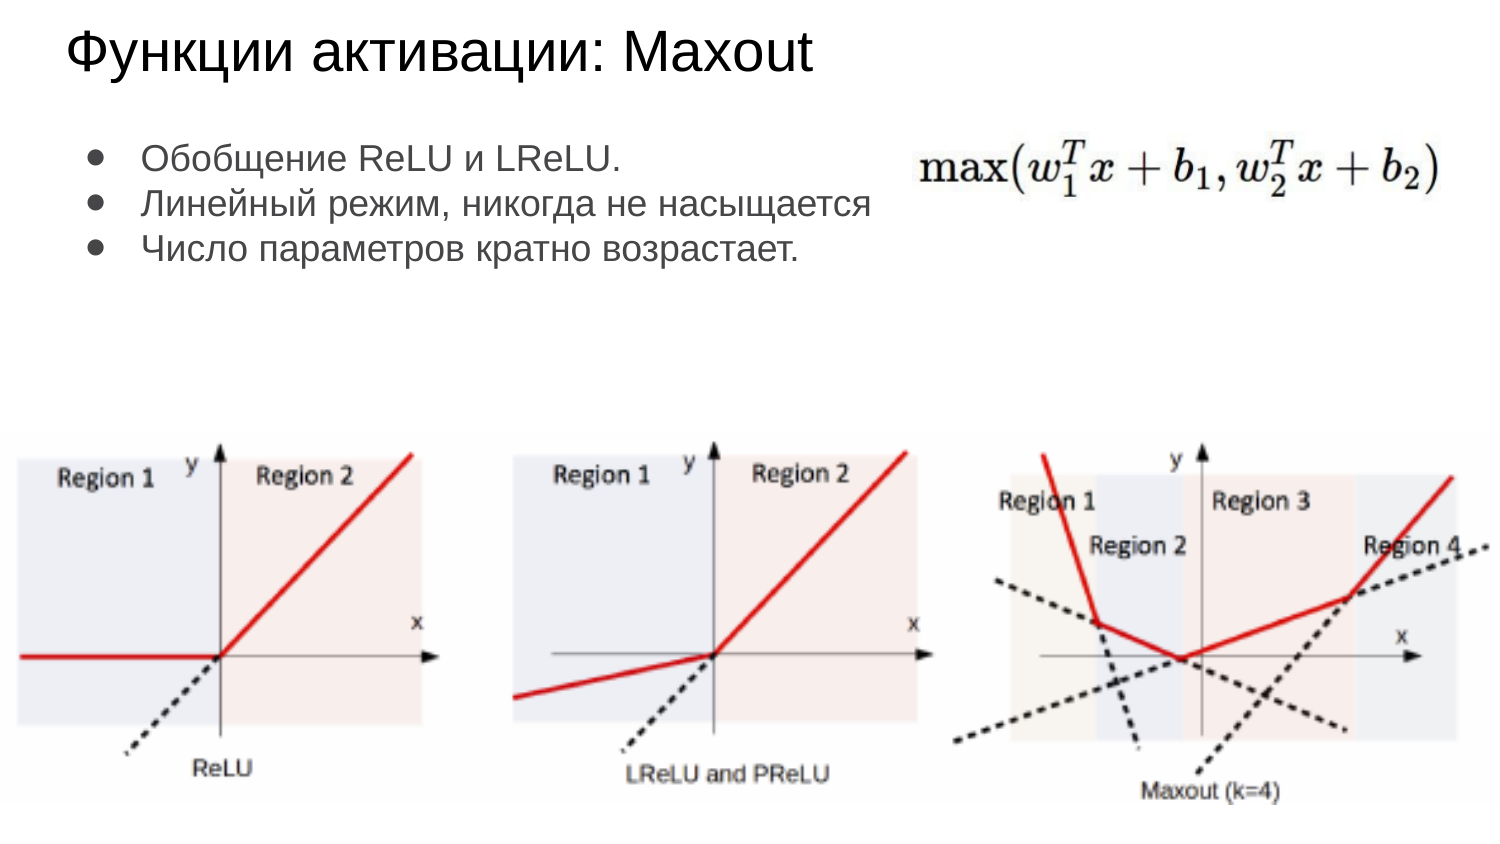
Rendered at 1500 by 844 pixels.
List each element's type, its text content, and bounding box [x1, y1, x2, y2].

title Функции активации: Maxout [51, 0, 1449, 96]
picture [910, 125, 1450, 209]
picture [0, 429, 1500, 805]
list Обобщение ReLU и LReLU. Линейный режим, никогда не насыщается Число параметров кратно возрастает. [51, 126, 1231, 428]
